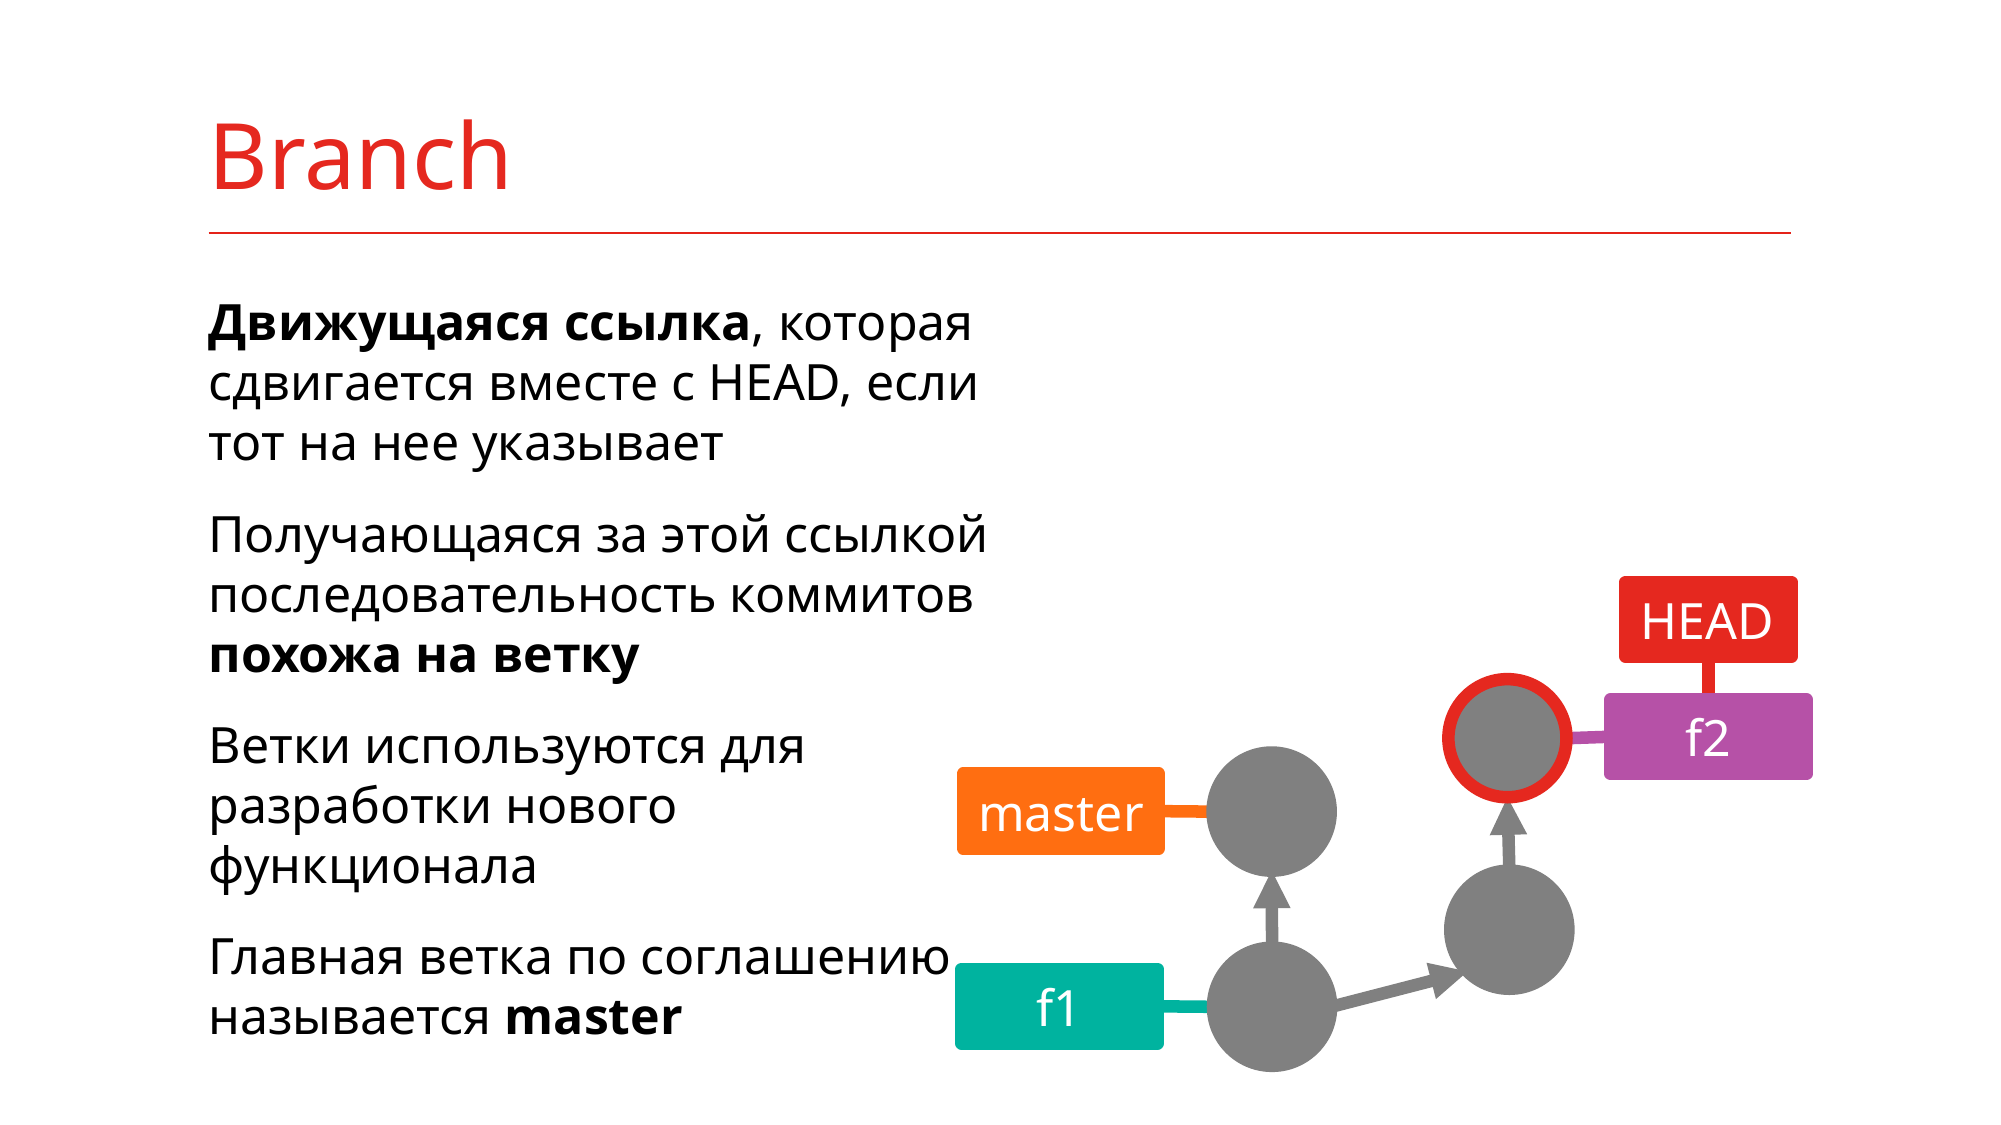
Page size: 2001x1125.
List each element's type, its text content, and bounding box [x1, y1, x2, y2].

text_box master [963, 773, 1159, 849]
text_box [1450, 870, 1569, 989]
text_box f2 [1610, 699, 1807, 775]
text_box [1448, 679, 1567, 798]
text_box [1504, 870, 1512, 875]
text_box f1 [961, 968, 1158, 1044]
list Движущаяся ссылка, которая сдвигается вместе с HEAD, если тот на нее указывает Получающаяся за этой ссылкой последовательность коммитов похожа на ветку Ветки используются для разработки нового функционала Главная ветка по соглашению называется master [208, 290, 1000, 1071]
text_box [1213, 948, 1331, 1066]
title Branch [208, 54, 1792, 232]
text_box [1212, 752, 1331, 871]
text_box [1330, 971, 1468, 1007]
text_box HEAD [1625, 581, 1792, 657]
